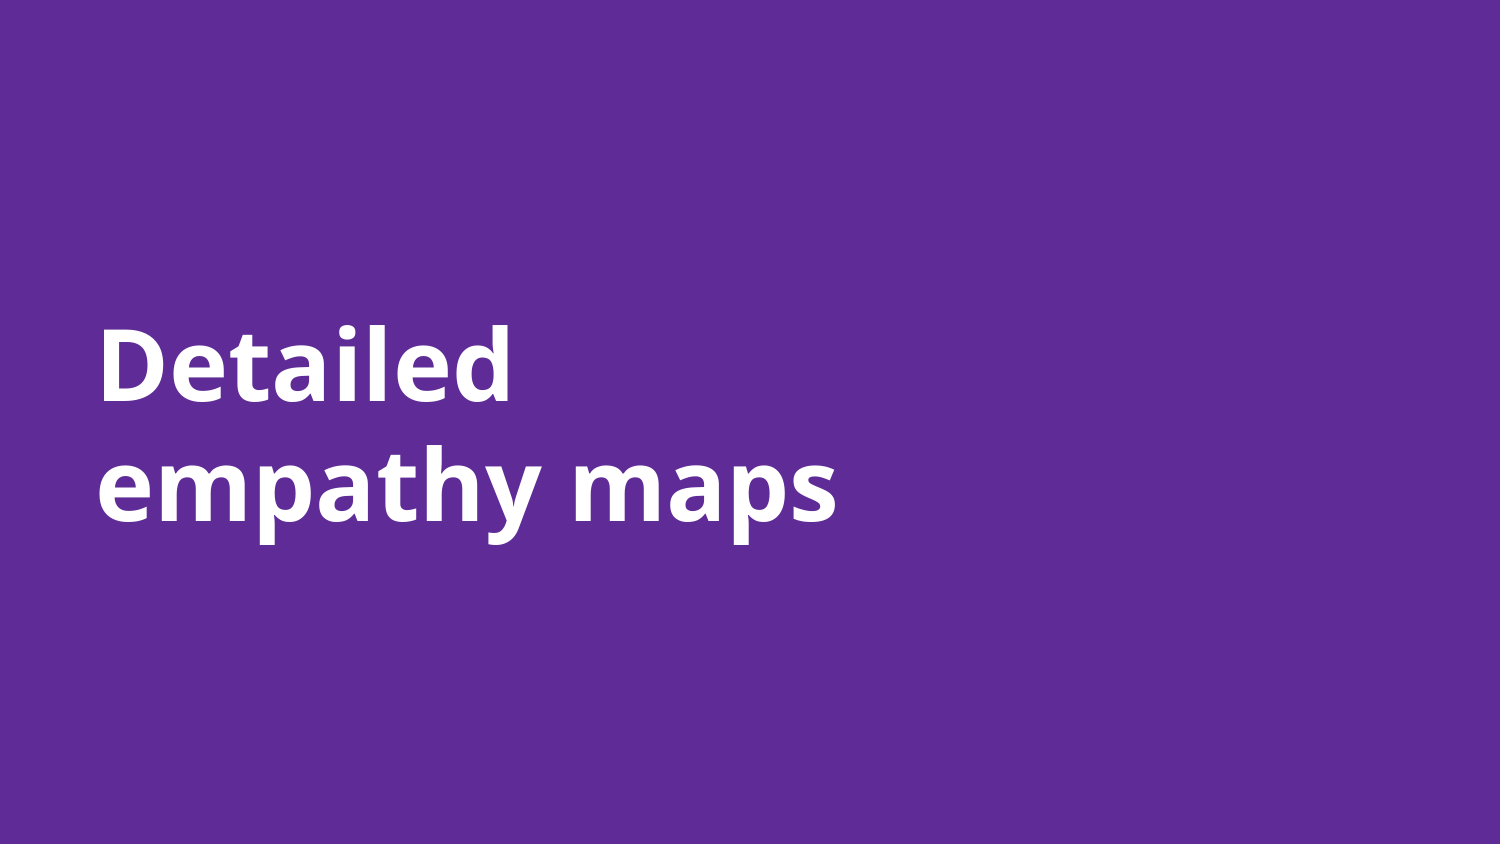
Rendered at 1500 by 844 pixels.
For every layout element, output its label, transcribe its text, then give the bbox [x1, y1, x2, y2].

title Detailed empathy maps [80, 86, 1000, 758]
